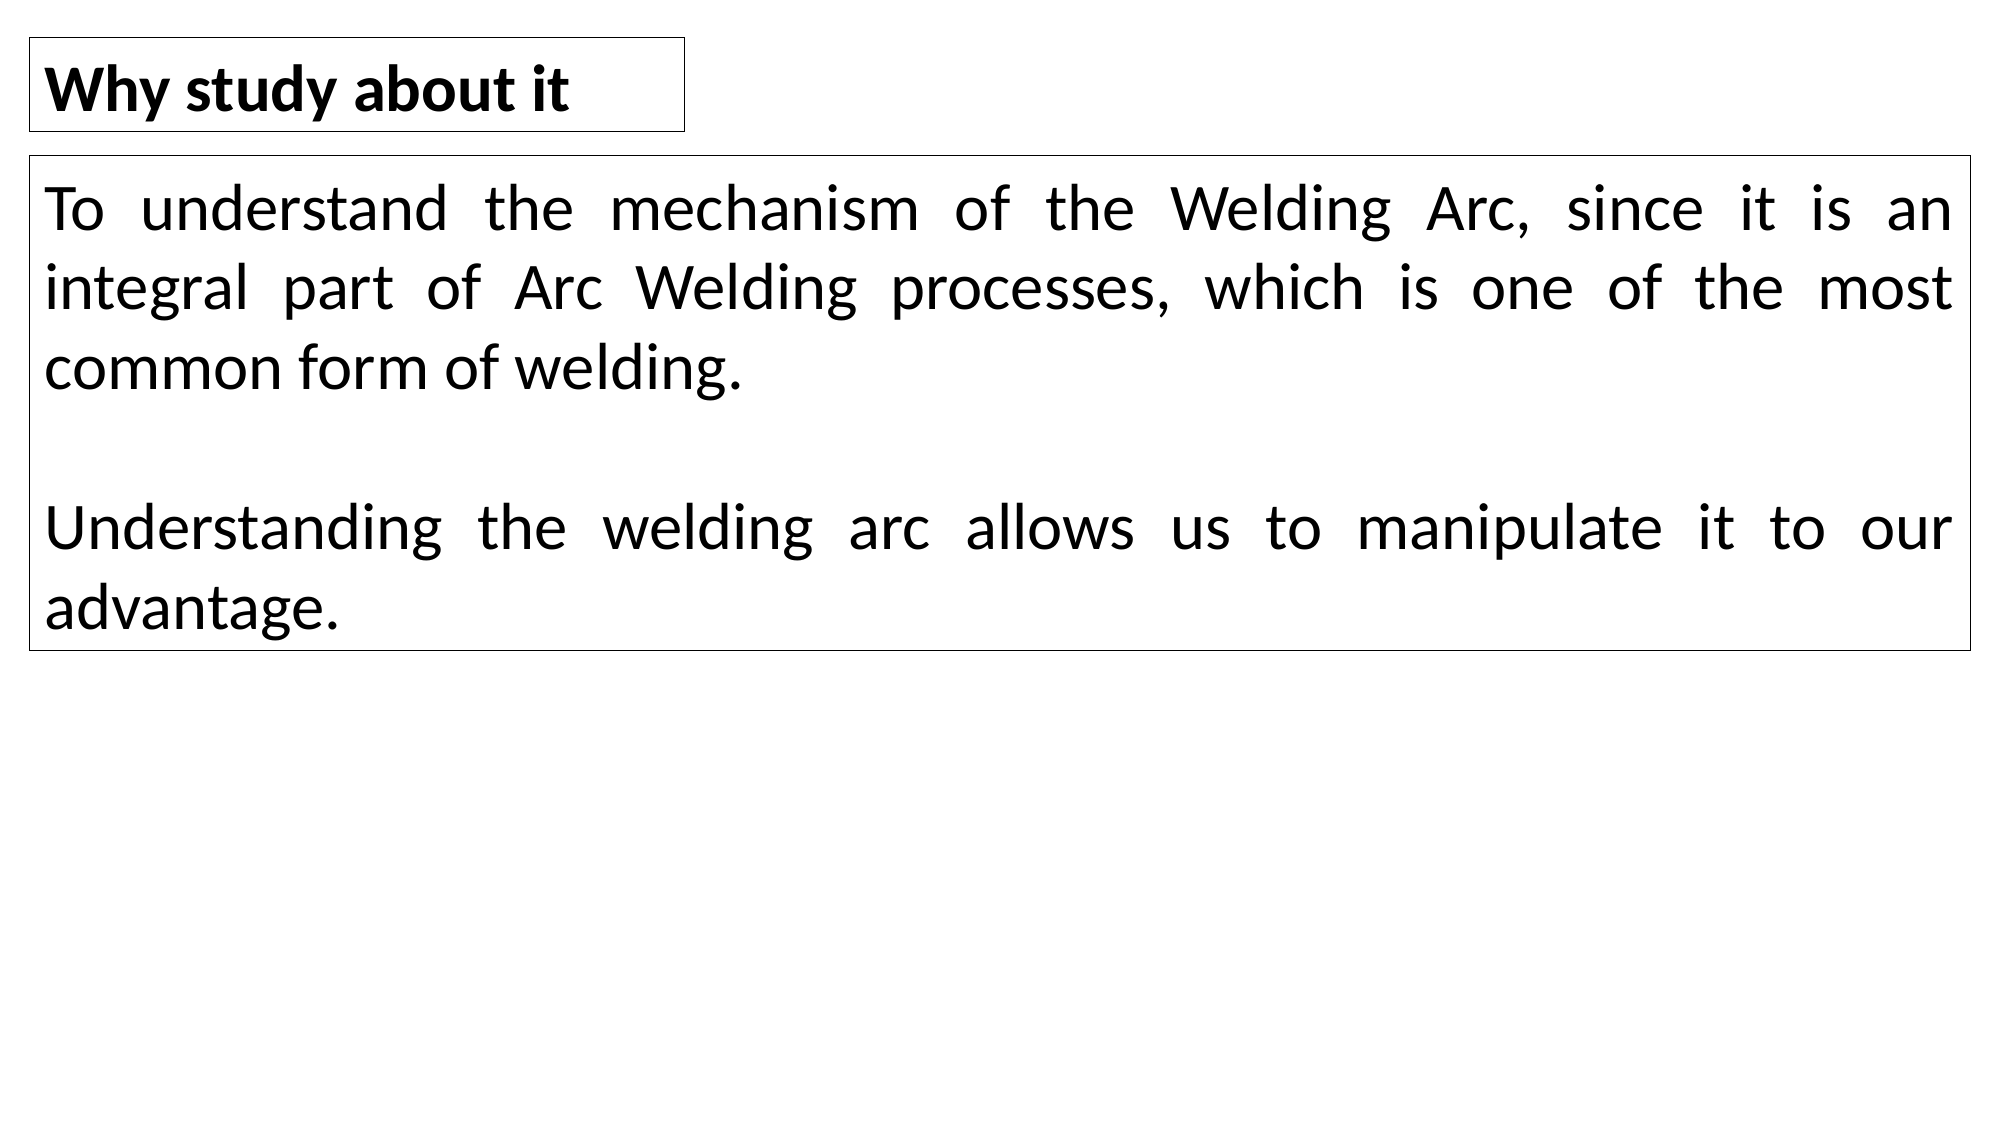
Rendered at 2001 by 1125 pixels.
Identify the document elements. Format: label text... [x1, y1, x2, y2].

text_box Why study about it [29, 37, 685, 132]
text_box To understand the mechanism of the Welding Arc, since it is an integral part of Arc Welding processes, which is one of the most common form of welding. Understanding the welding arc allows us to manipulate it to our advantage. [29, 155, 1971, 651]
